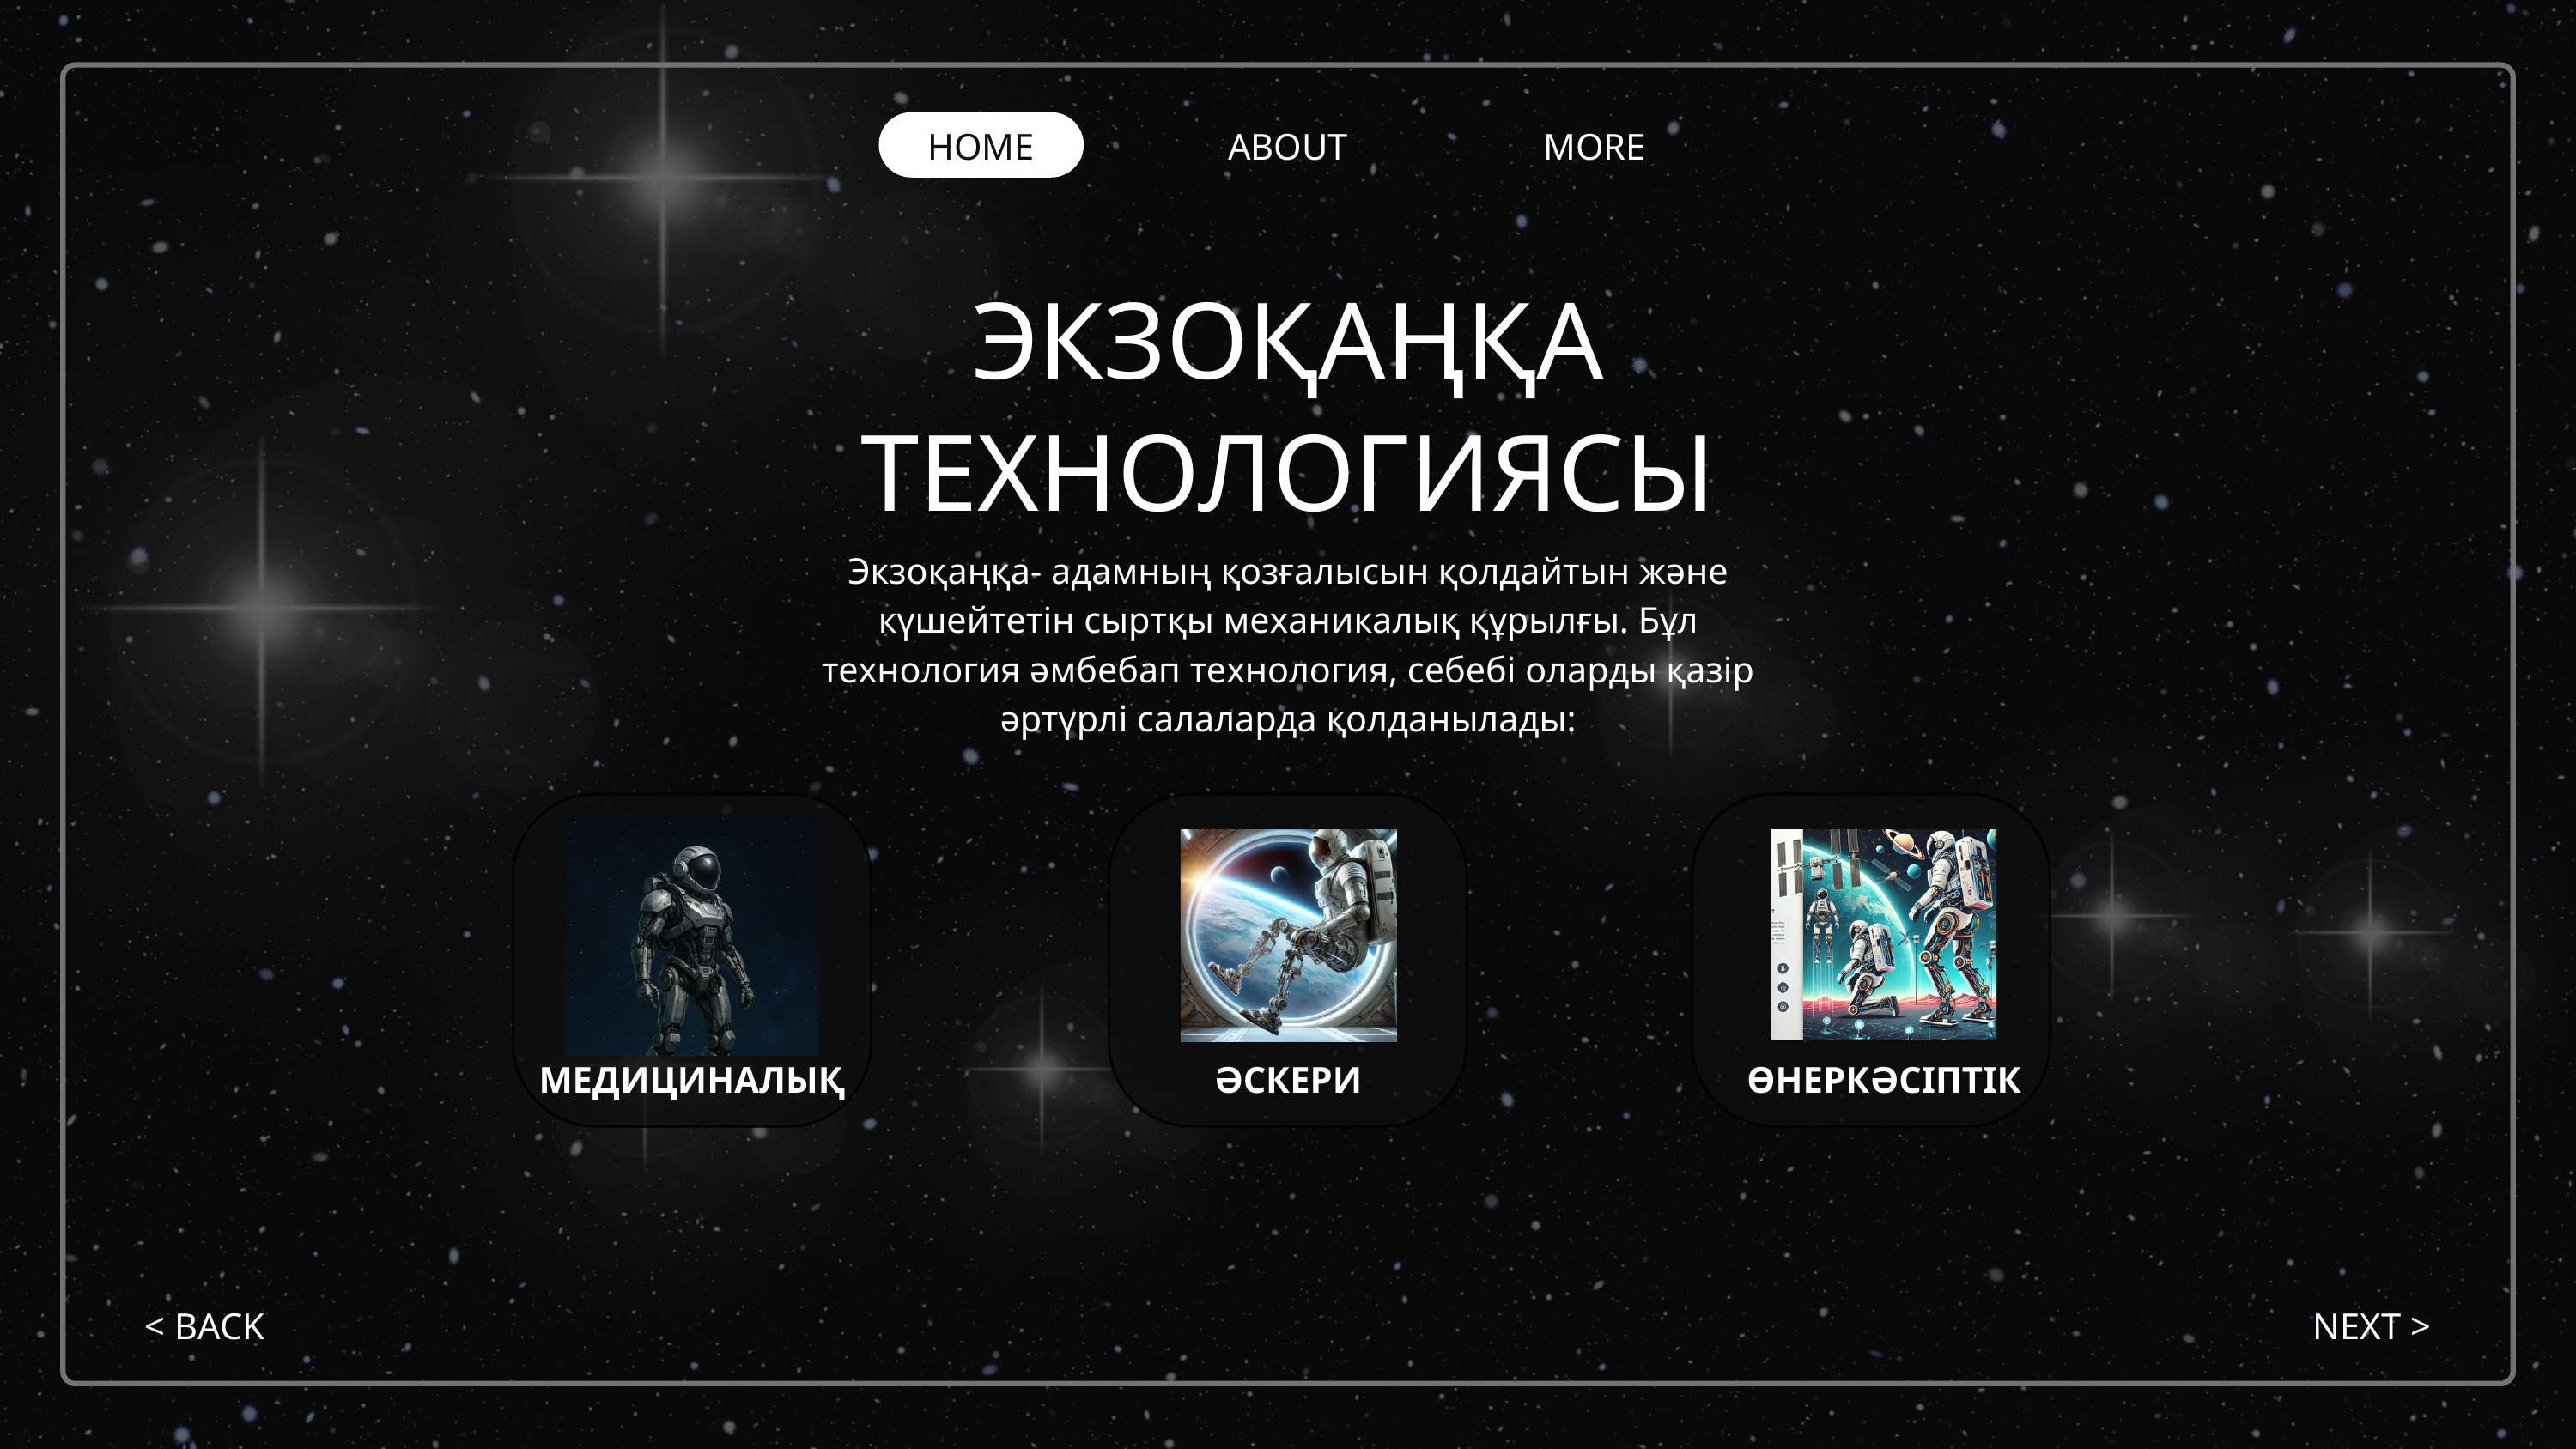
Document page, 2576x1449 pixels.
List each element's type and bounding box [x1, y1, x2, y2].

text_box [63, 64, 2513, 1385]
text_box [878, 112, 1084, 178]
text_box [1692, 793, 2050, 1127]
text_box [513, 793, 872, 1127]
text_box [0, 0, 2576, 1449]
text_box [1109, 793, 1467, 1127]
